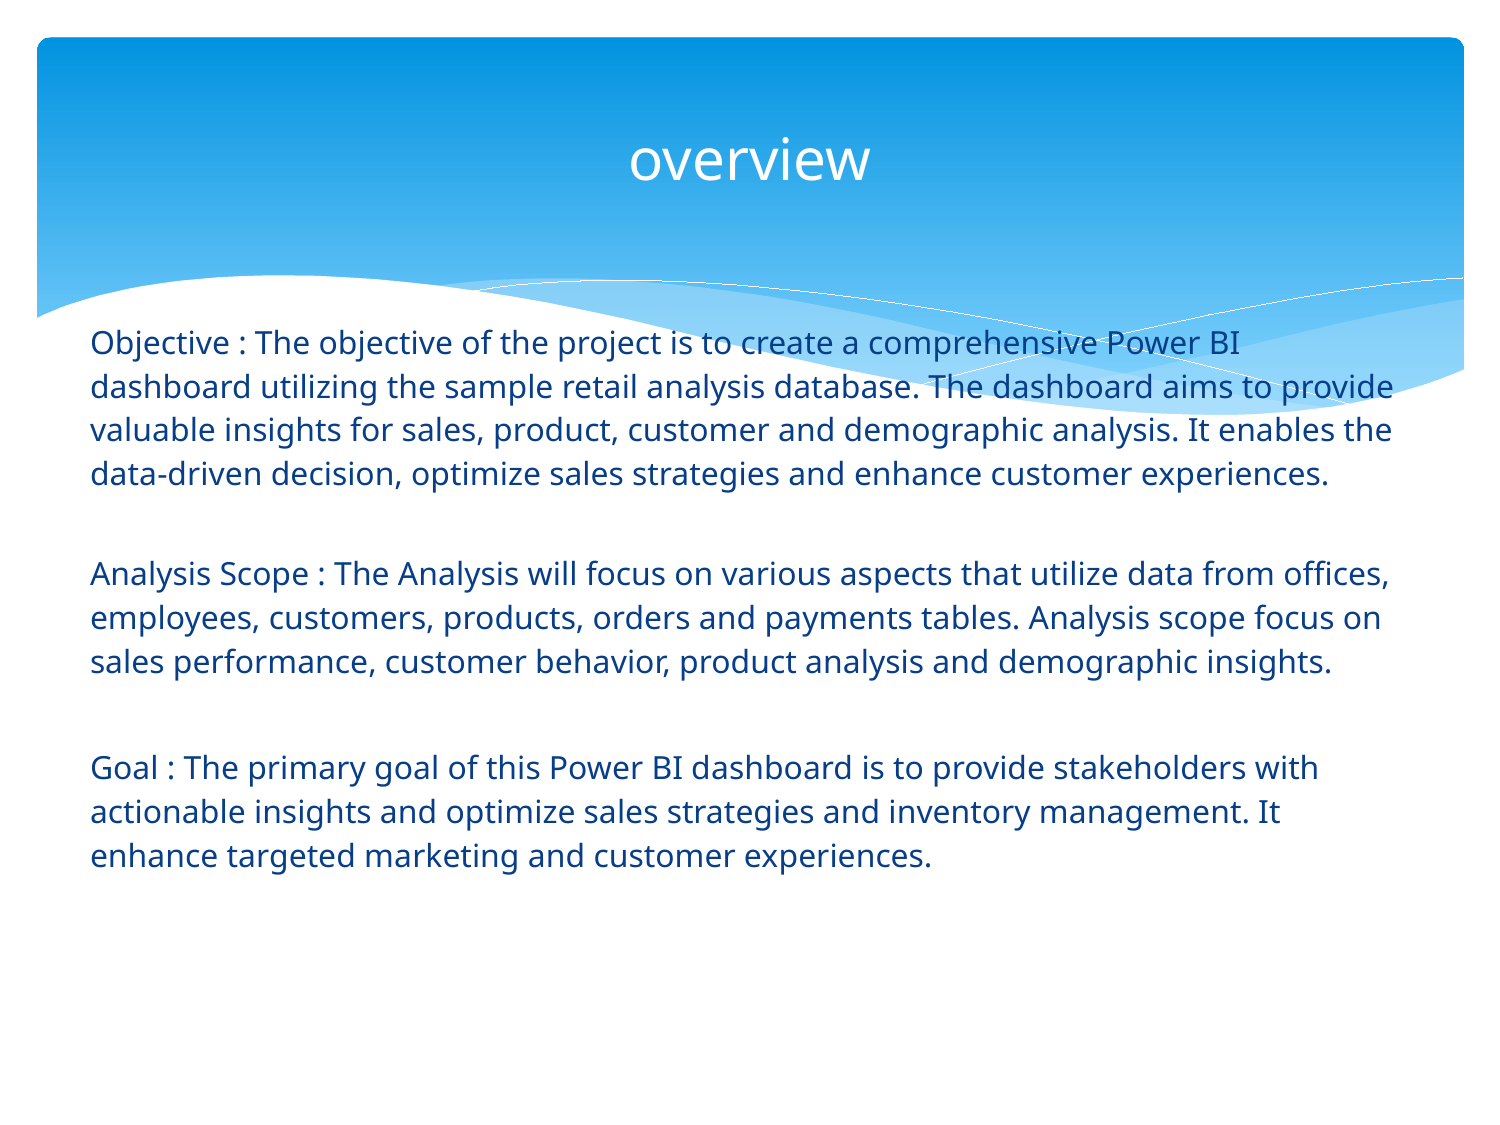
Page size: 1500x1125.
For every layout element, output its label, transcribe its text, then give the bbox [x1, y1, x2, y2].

title overview [75, 55, 1425, 261]
list Objective : The objective of the project is to create a comprehensive Power BI dashboard utilizing the sample retail analysis database. The dashboard aims to provide valuable insights for sales, product, customer and demographic analysis. It enables the data-driven decision, optimize sales strategies and enhance customer experiences. Analysis Scope : The Analysis will focus on various aspects that utilize data from offices, employees, customers, products, orders and payments tables. Analysis scope focus on sales performance, customer behavior, product analysis and demographic insights. Goal : The primary goal of this Power BI dashboard is to provide stakeholders with actionable insights and optimize sales strategies and inventory management. It enhance targeted marketing and customer experiences. [75, 312, 1425, 950]
